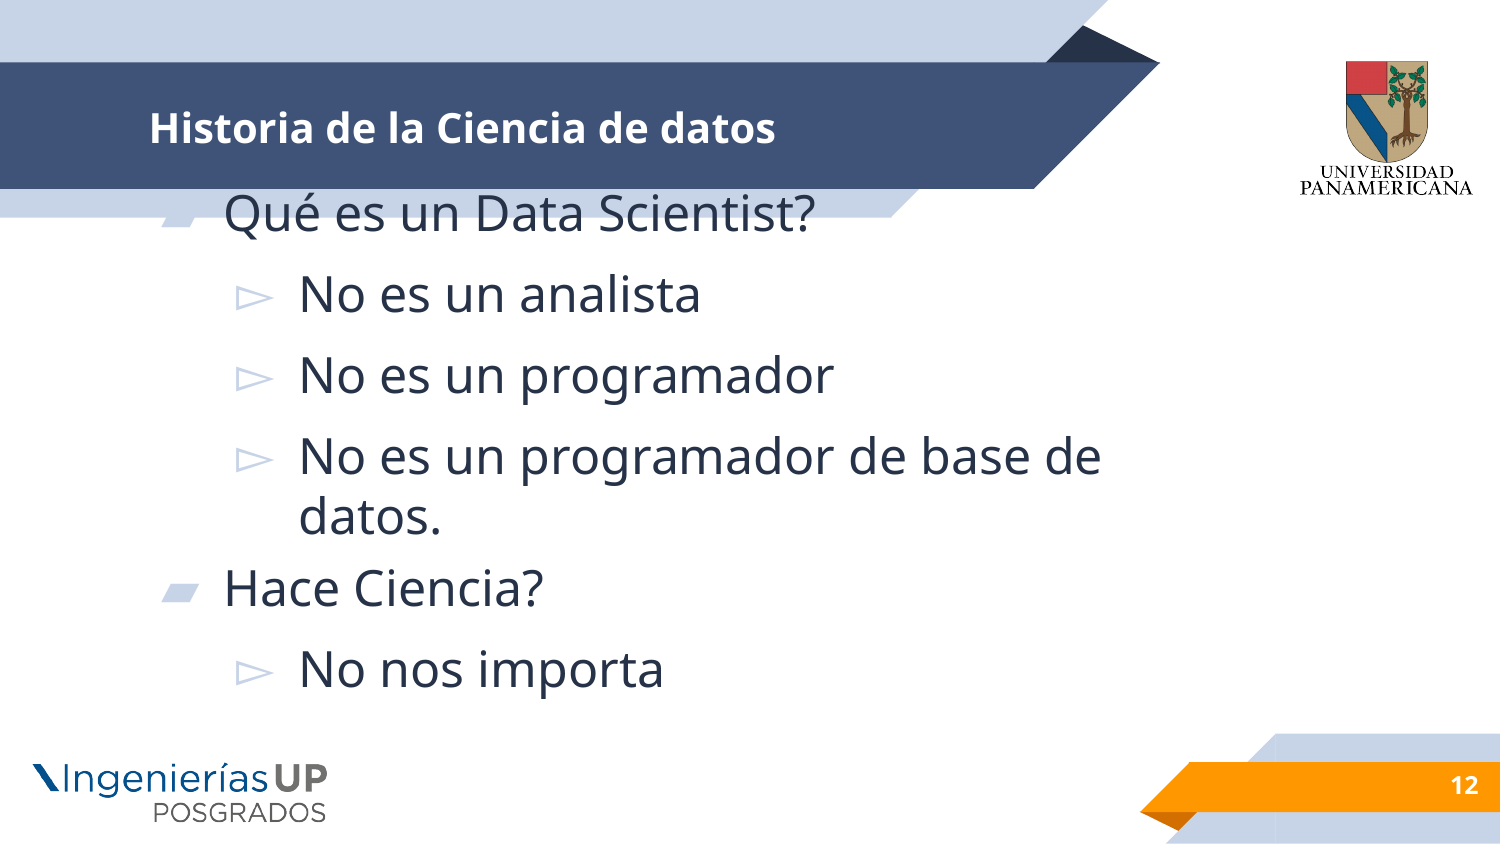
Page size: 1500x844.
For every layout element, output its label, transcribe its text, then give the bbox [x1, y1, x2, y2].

slide_number 12 [1249, 760, 1494, 813]
title Historia de la Ciencia de datos [133, 64, 1035, 190]
picture [1286, 44, 1490, 210]
list Qué es un Data Scientist? No es un analista No es un programador No es un programador de base de datos. Hace Ciencia? No nos importa [133, 217, 1140, 734]
picture [15, 737, 344, 844]
